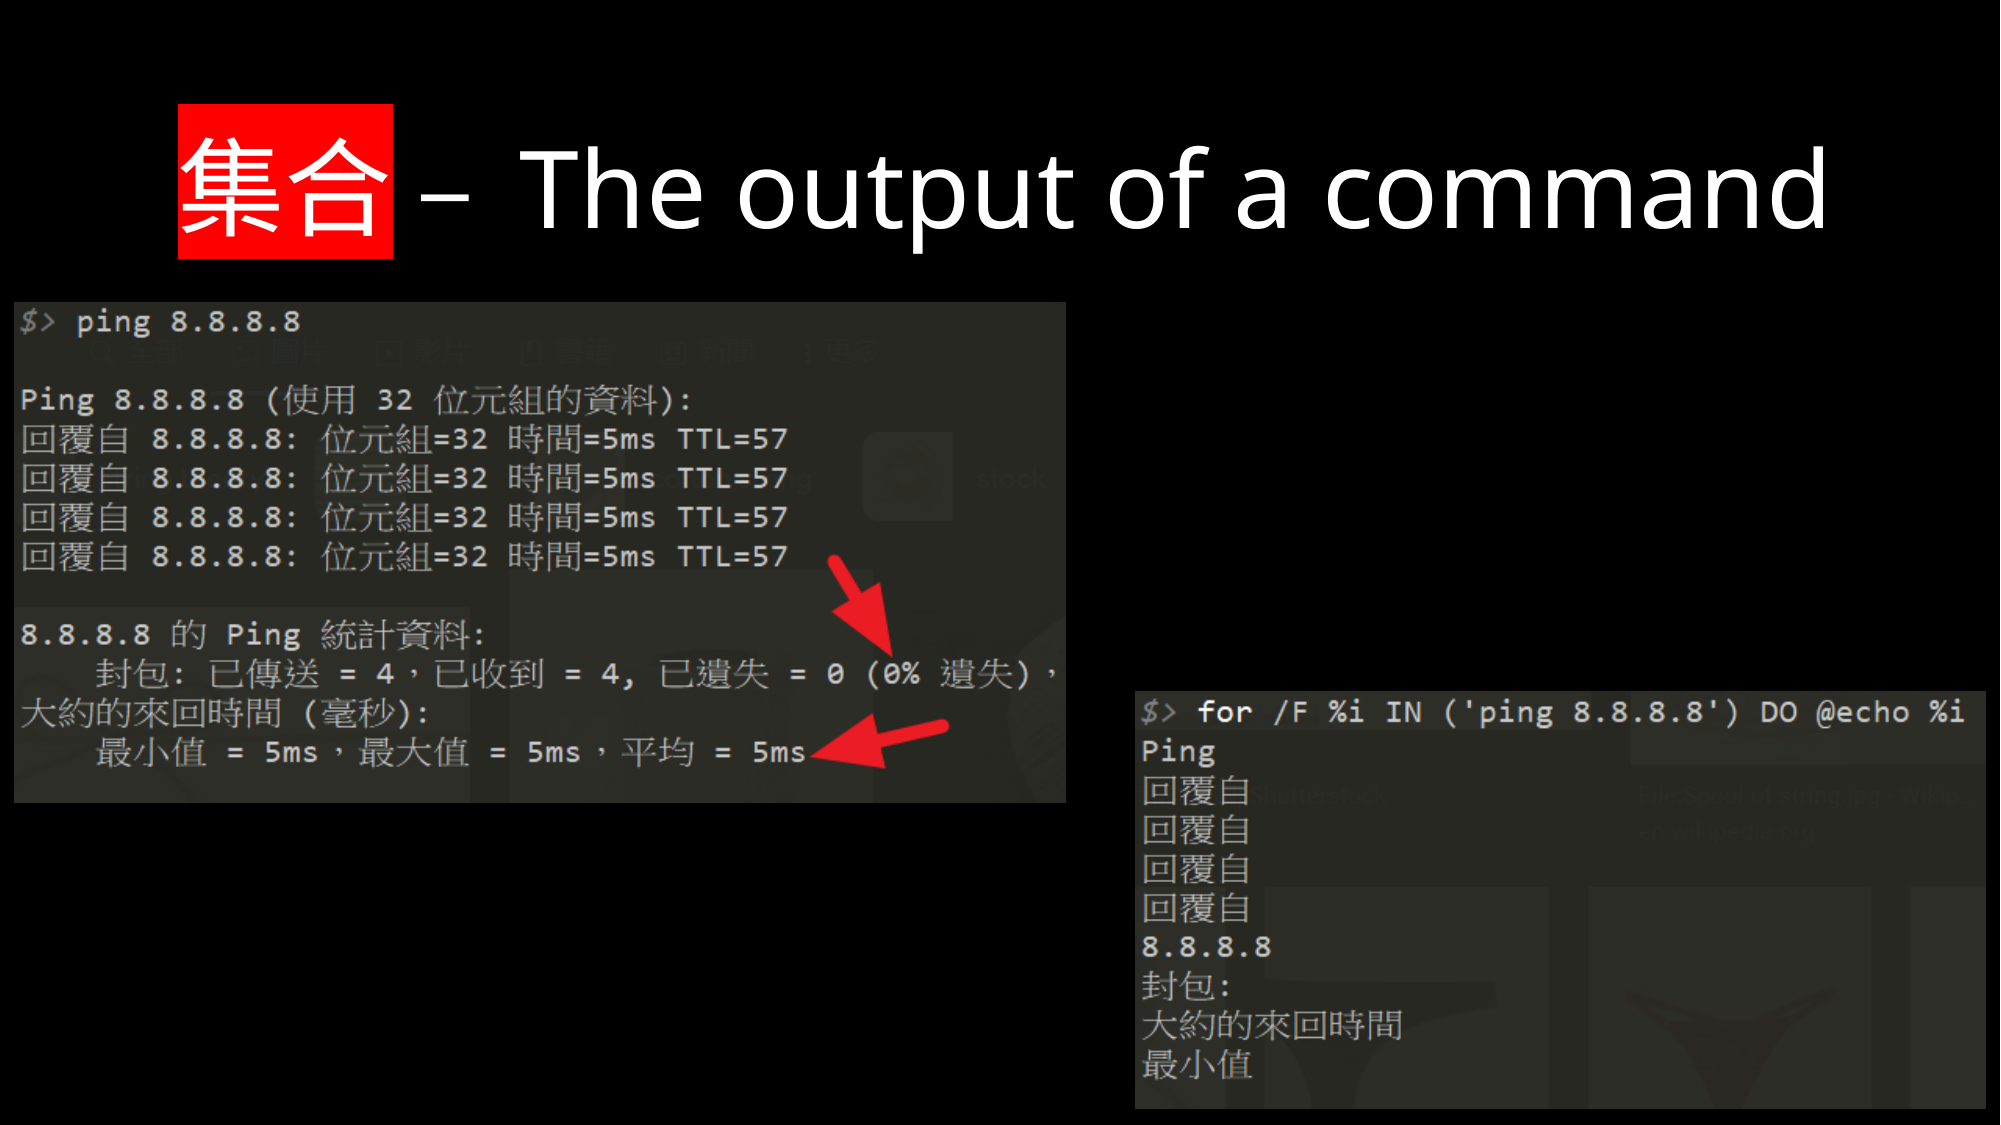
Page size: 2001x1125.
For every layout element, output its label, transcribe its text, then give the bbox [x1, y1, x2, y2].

picture [1135, 691, 1986, 1109]
text_box 集合 – The output of a command [162, 84, 1888, 303]
picture [14, 302, 1066, 803]
